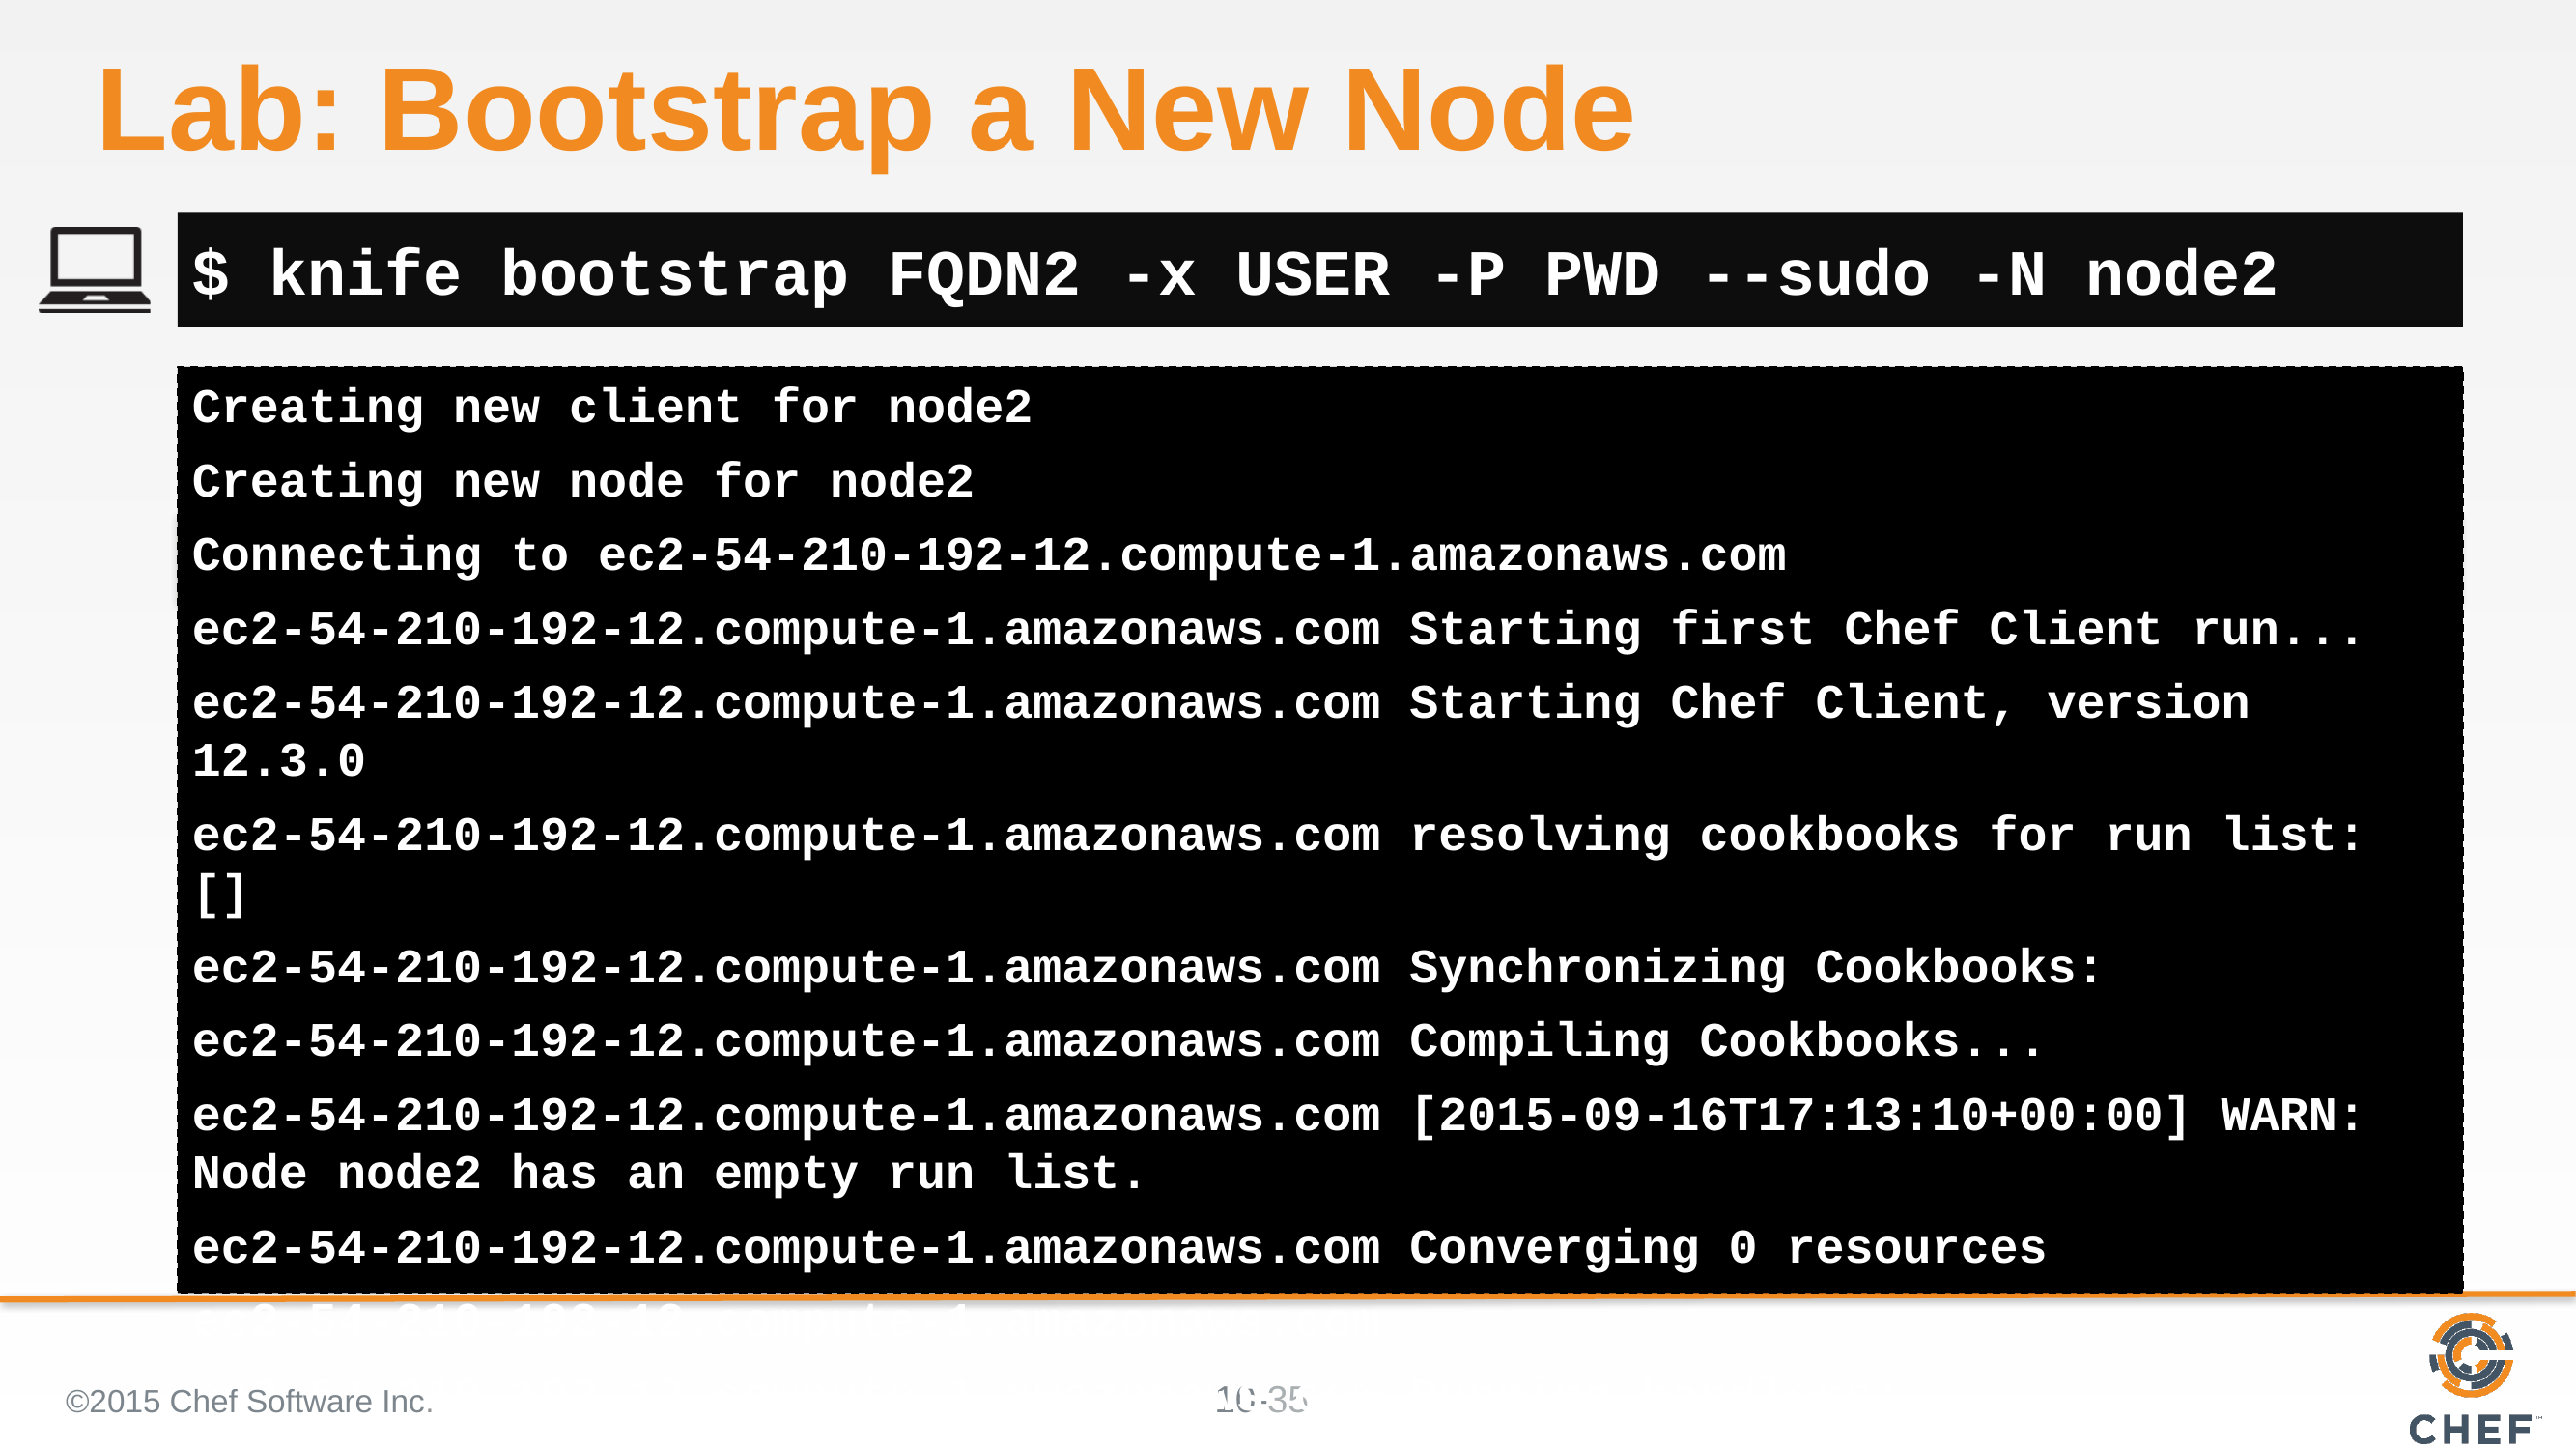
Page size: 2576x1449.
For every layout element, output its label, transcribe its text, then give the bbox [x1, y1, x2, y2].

list Creating new client for node2 Creating new node for node2 Connecting to ec2-54-210-192-12.compute-1.amazonaws.com ec2-54-210-192-12.compute-1.amazonaws.com Starting first Chef Client run... ec2-54-210-192-12.compute-1.amazonaws.com Starting Chef Client, version 12.3.0 ec2-54-210-192-12.compute-1.amazonaws.com resolving cookbooks for run list: [] ec2-54-210-192-12.compute-1.amazonaws.com Synchronizing Cookbooks: ec2-54-210-192-12.compute-1.amazonaws.com Compiling Cookbooks... ec2-54-210-192-12.compute-1.amazonaws.com [2015-09-16T17:13:10+00:00] WARN: Node node2 has an empty run list. ec2-54-210-192-12.compute-1.amazonaws.com Converging 0 resources ec2-54-210-192-12.compute-1.amazonaws.com ec2-54-210-192-12.compute-1.amazonaws.com Running handlers: [177, 366, 2464, 1294]
slide_number 35 [998, 1359, 1578, 1437]
picture [2399, 1297, 2550, 1449]
footer ©2015 Chef Software Inc. [51, 1359, 952, 1440]
list $ knife bootstrap FQDN2 -x USER -P PWD --sudo -N node2 [177, 212, 2463, 327]
title Lab: Bootstrap a New Node [96, 48, 2463, 180]
